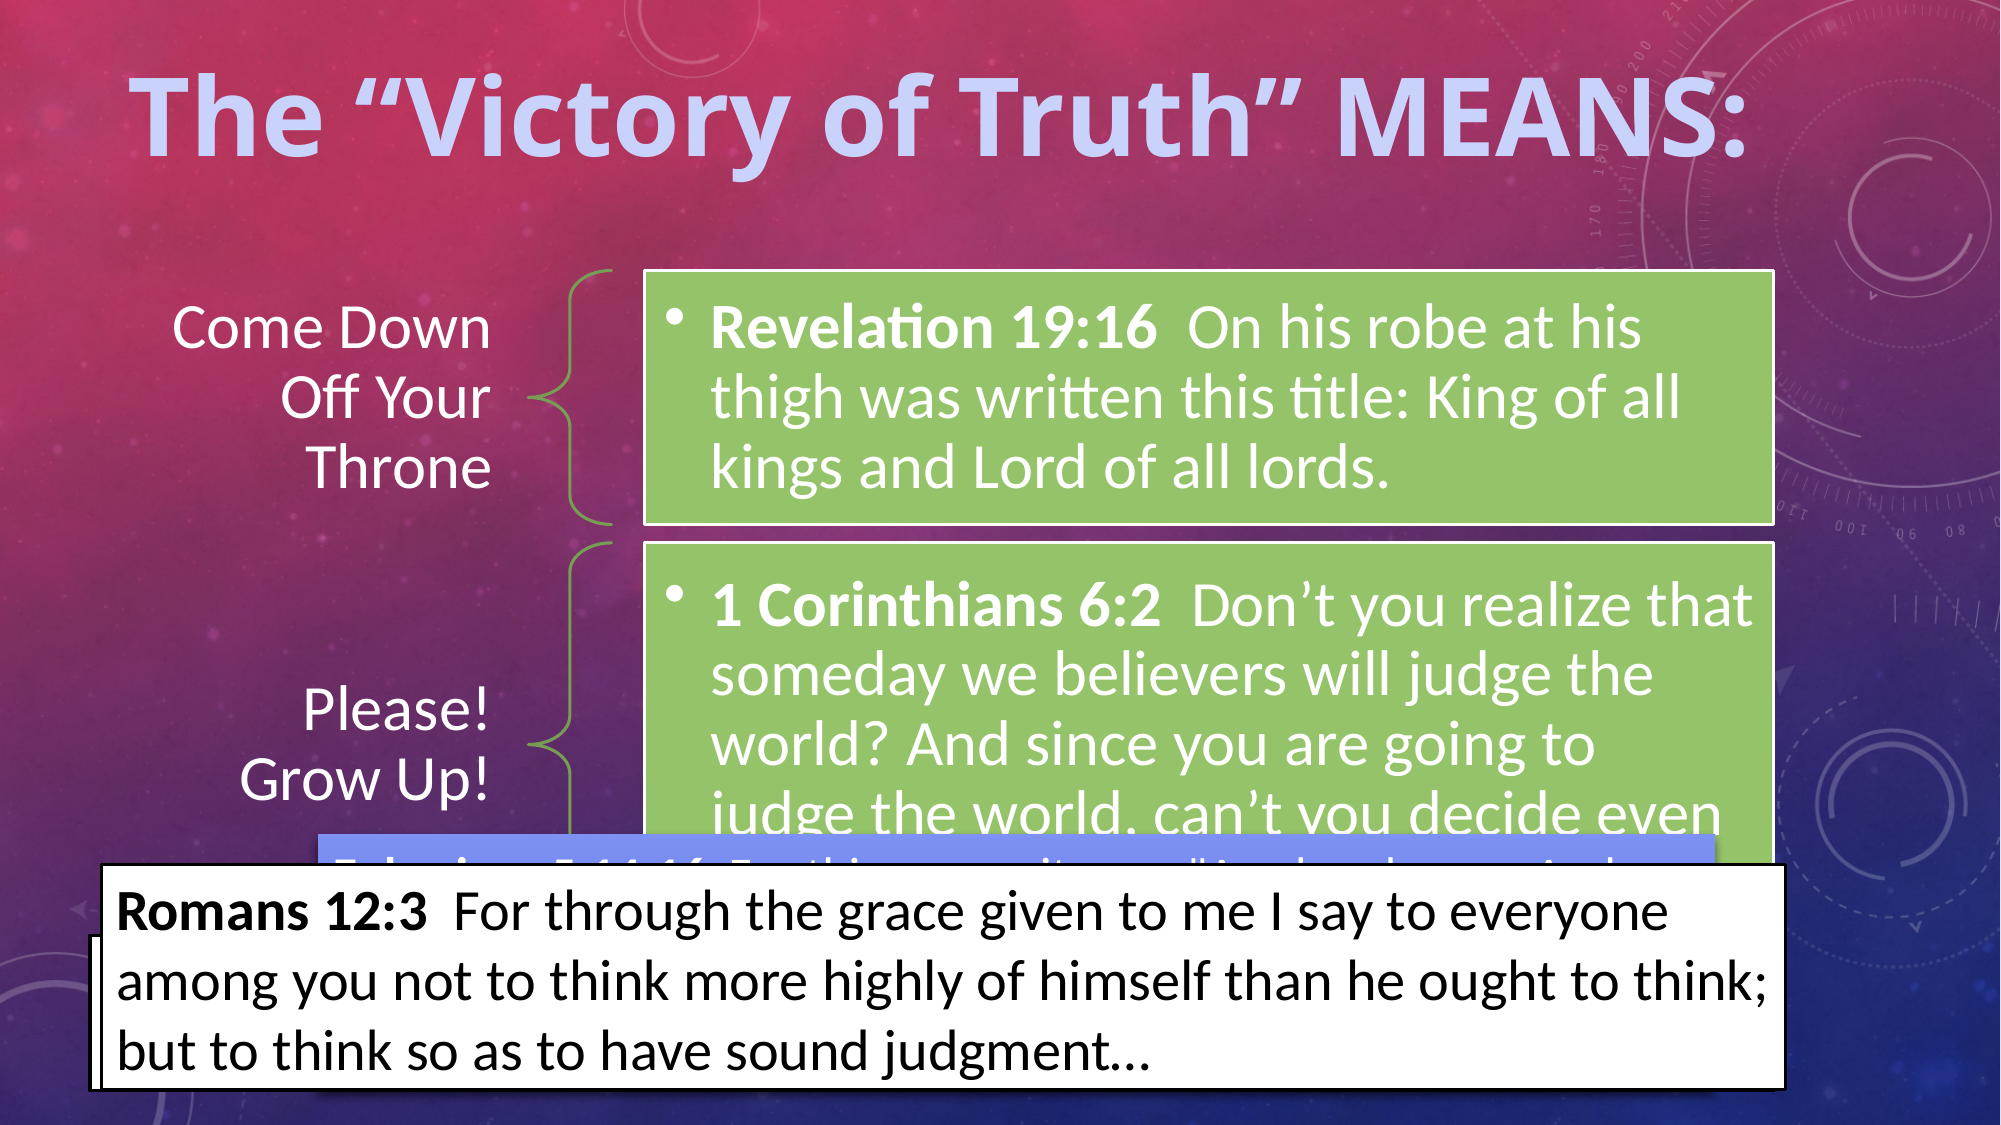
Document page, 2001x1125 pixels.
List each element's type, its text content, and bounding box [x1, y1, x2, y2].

title The “Victory of Truth” MEANS: [112, 23, 1775, 203]
text_box 1 Peter 4:7 The end of all things is near; therefore, be of sound judgment and sober spirit for the purpose of prayer. [88, 934, 1776, 1092]
text_box Romans 12:3 For through the grace given to me I say to everyone among you not to think more highly of himself than he ought to think; but to think so as to have sound judgment… [100, 863, 1787, 1091]
picture [0, 0, 2001, 1125]
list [112, 266, 1775, 951]
